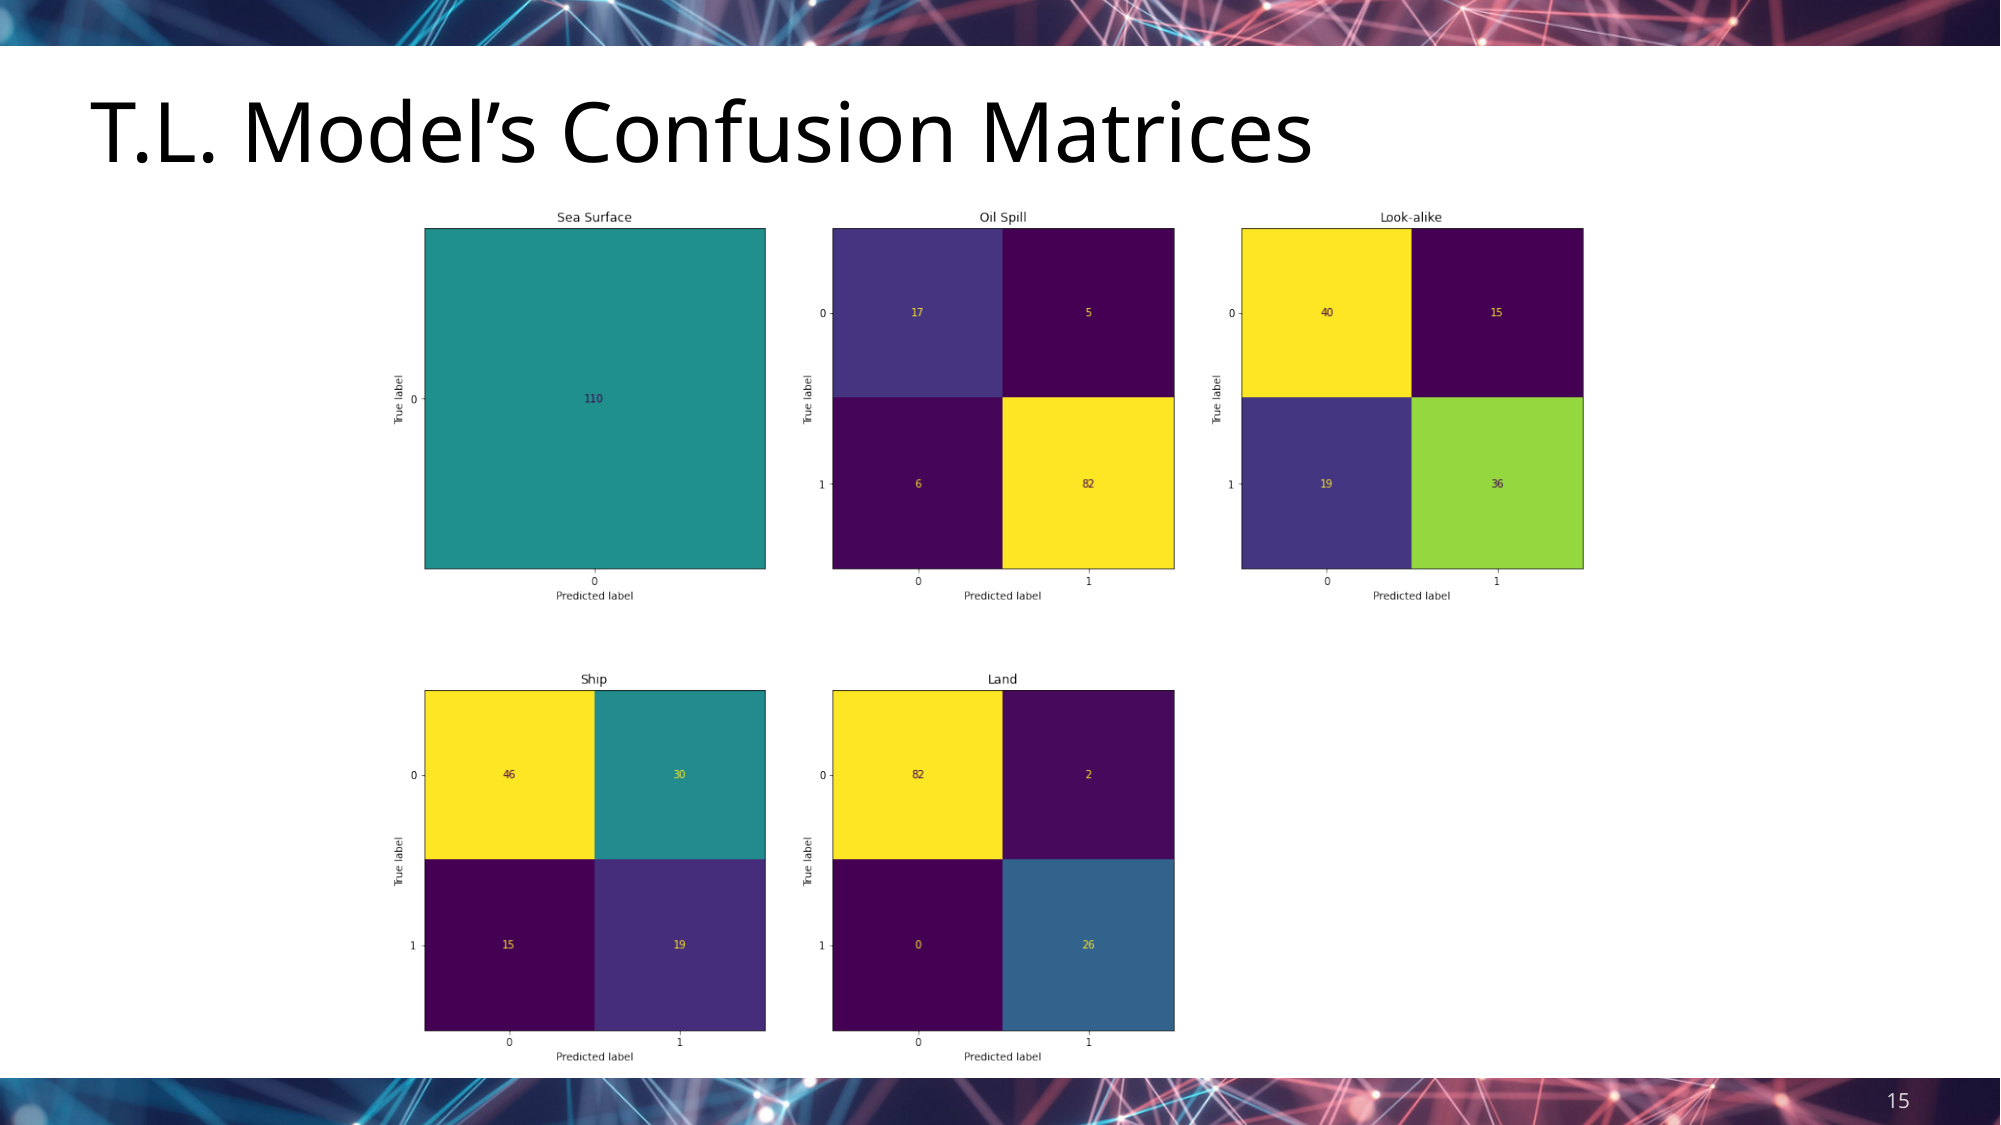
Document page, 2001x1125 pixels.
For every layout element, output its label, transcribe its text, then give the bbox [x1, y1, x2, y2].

picture [0, 1078, 2000, 1125]
picture [388, 199, 1612, 1070]
picture [0, 0, 2000, 46]
title T.L. Model’s Confusion Matrices [90, 90, 1910, 309]
